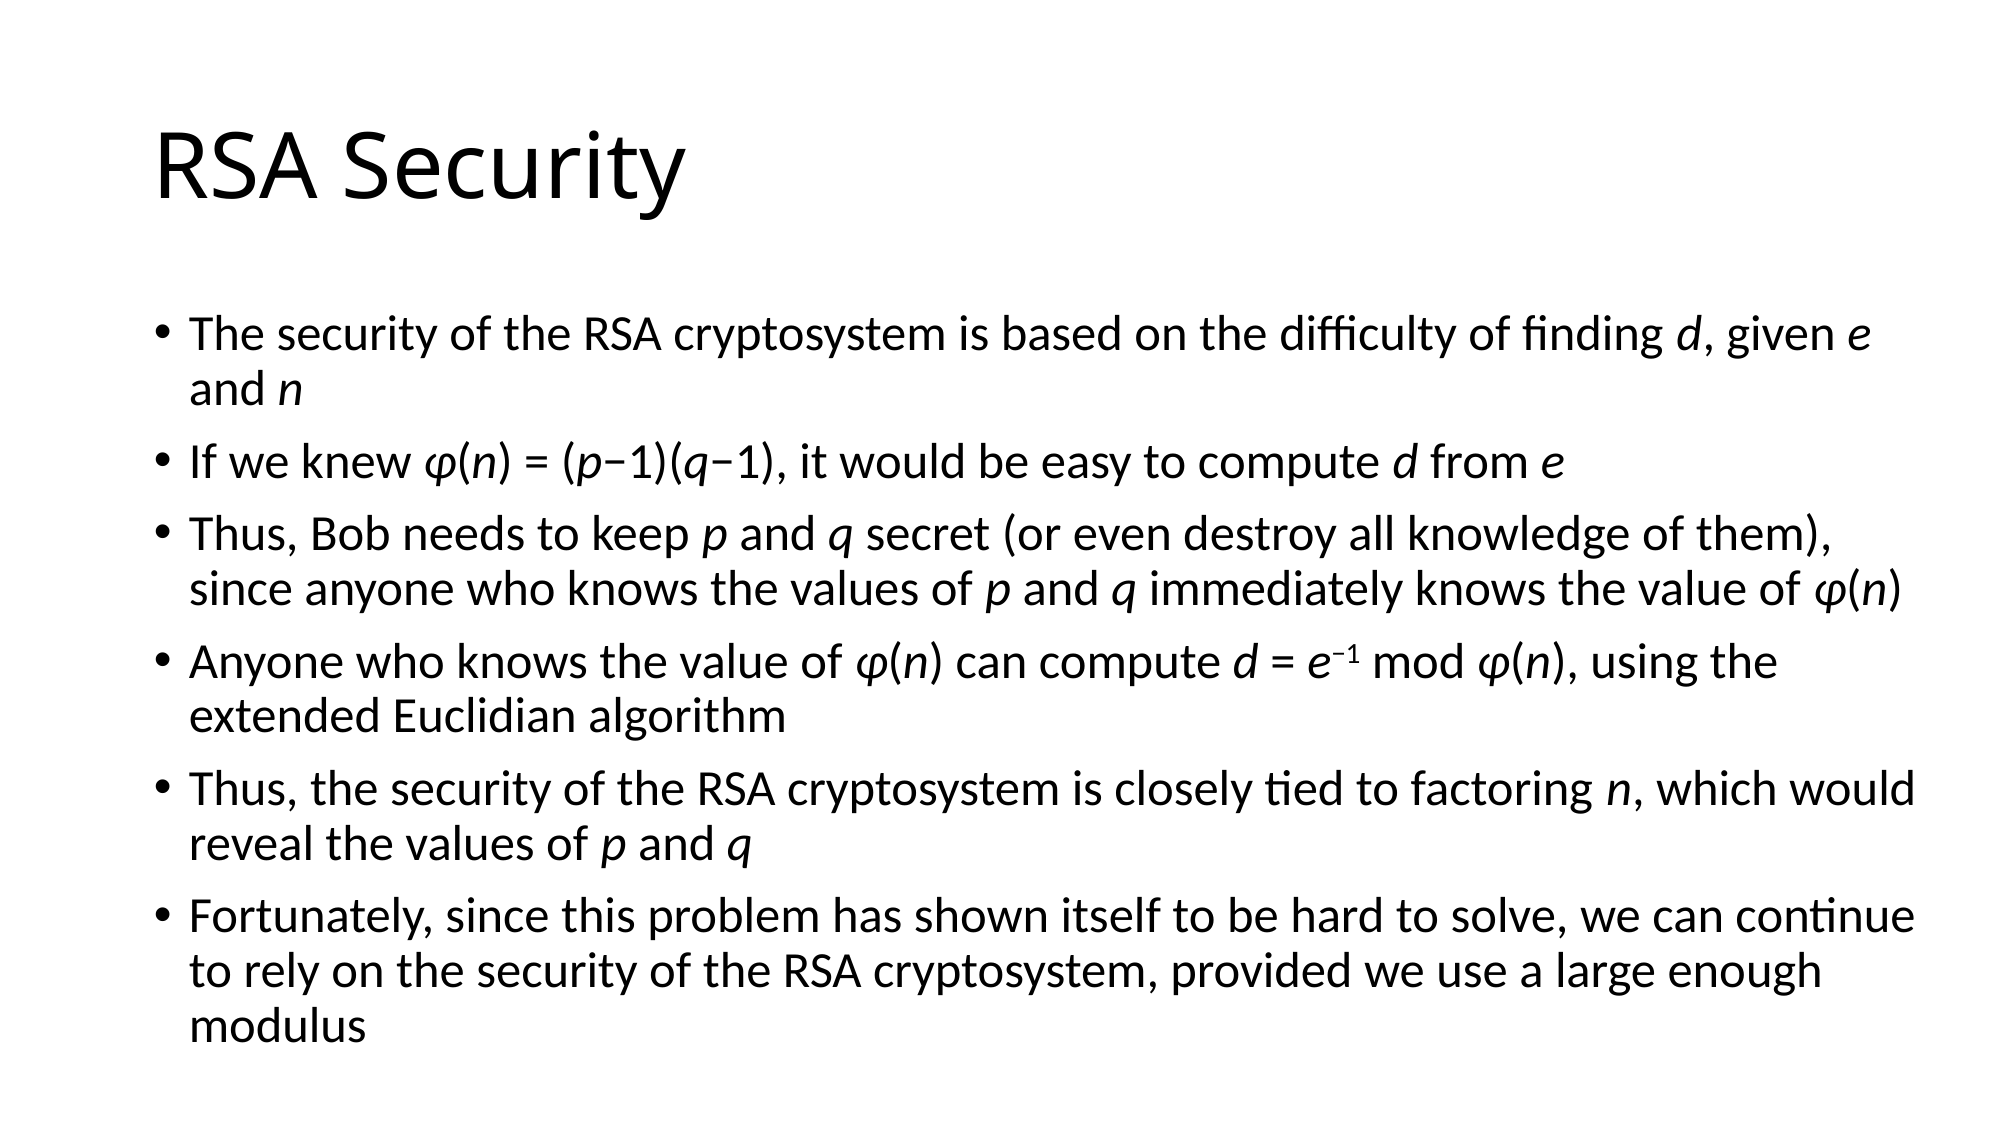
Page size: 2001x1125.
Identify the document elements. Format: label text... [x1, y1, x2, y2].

list The security of the RSA cryptosystem is based on the difficulty of finding d, given e and n If we knew φ(n) = (p−1)(q−1), it would be easy to compute d from e Thus, Bob needs to keep p and q secret (or even destroy all knowledge of them), since anyone who knows the values of p and q immediately knows the value of φ(n) Anyone who knows the value of φ(n) can compute d = e−1 mod φ(n), using the extended Euclidian algorithm Thus, the security of the RSA cryptosystem is closely tied to factoring n, which would reveal the values of p and q Fortunately, since this problem has shown itself to be hard to solve, we can continue to rely on the security of the RSA cryptosystem, provided we use a large enough modulus [138, 299, 1934, 1077]
title RSA Security [137, 59, 1863, 278]
